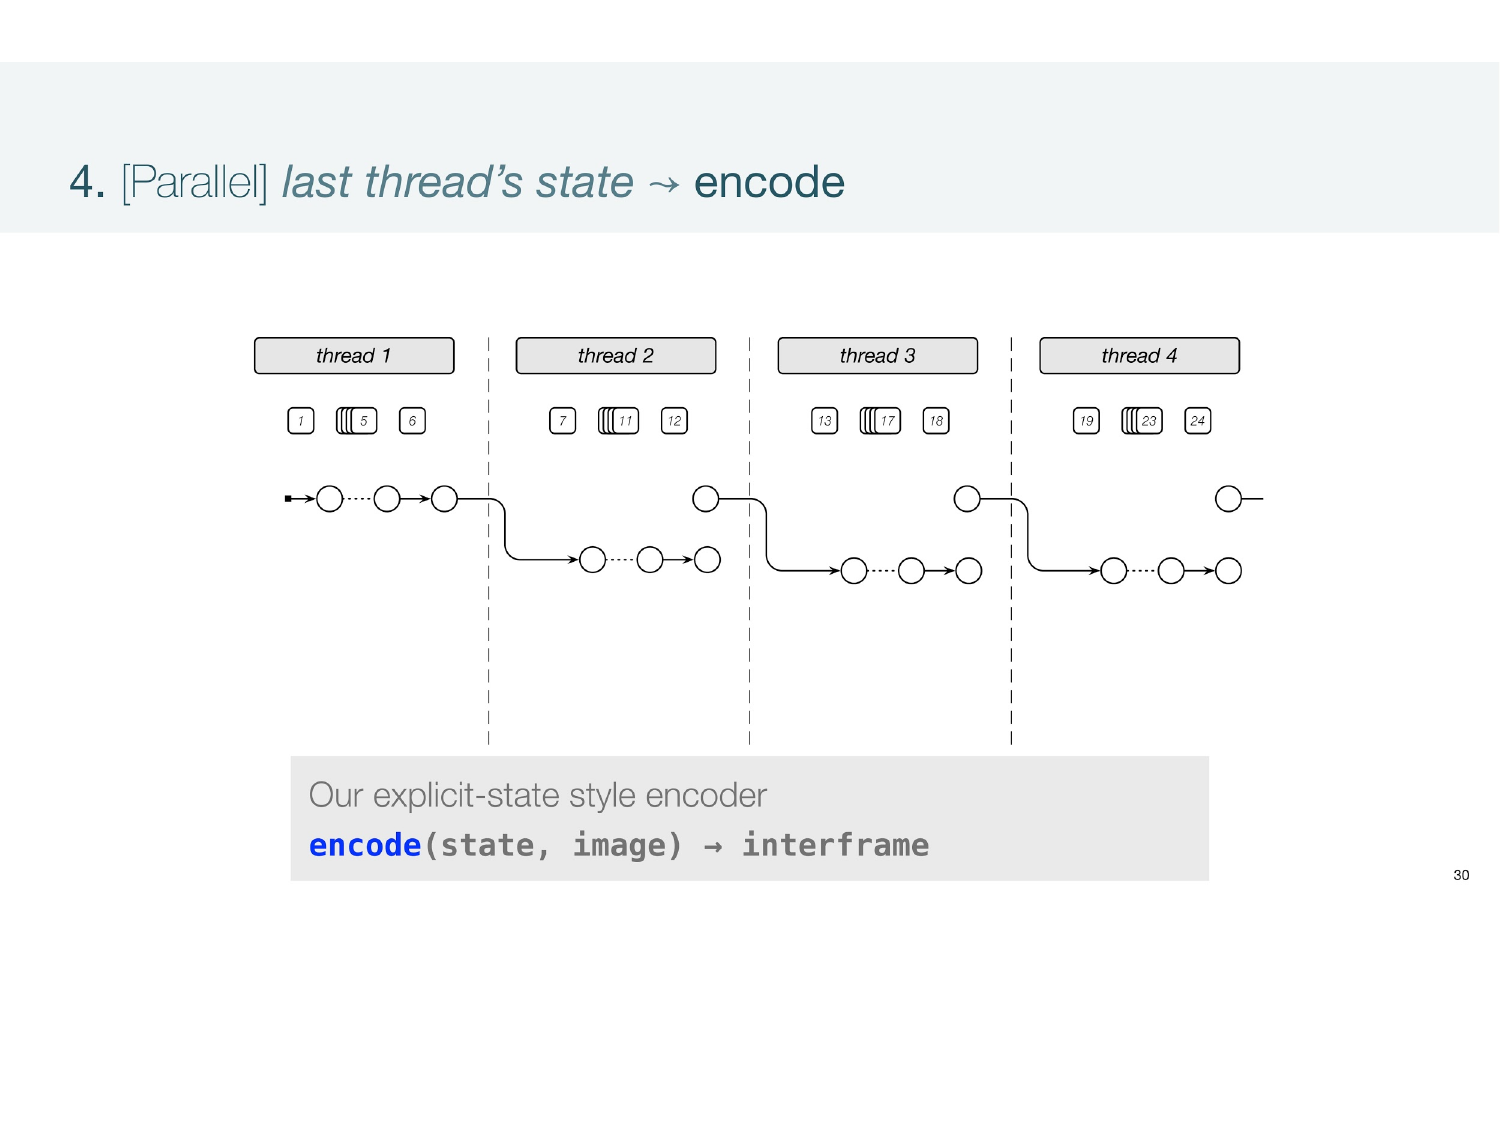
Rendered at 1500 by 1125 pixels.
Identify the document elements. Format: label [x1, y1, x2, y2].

picture [0, 62, 1500, 907]
